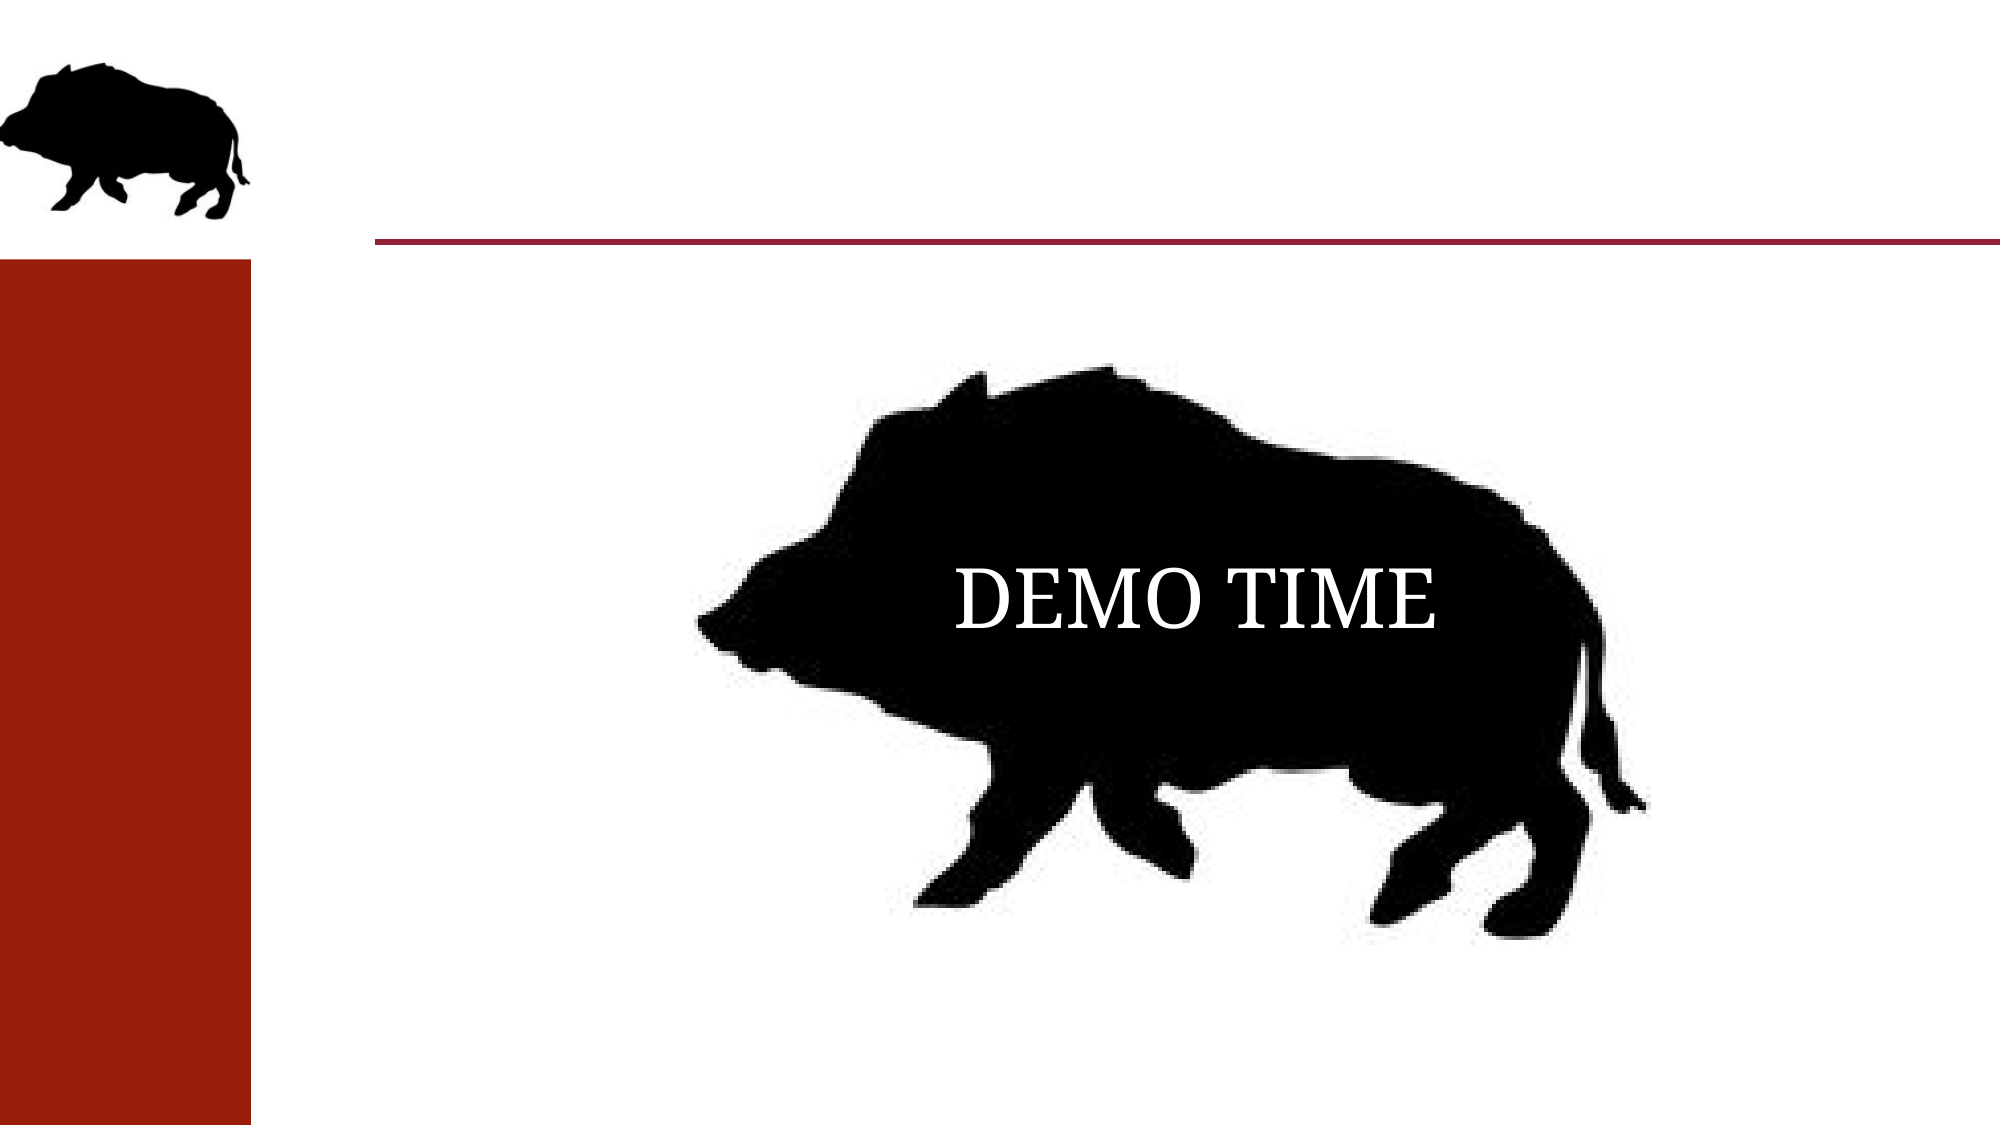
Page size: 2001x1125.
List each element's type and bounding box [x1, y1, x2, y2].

picture [0, 63, 251, 220]
picture [690, 362, 1651, 945]
